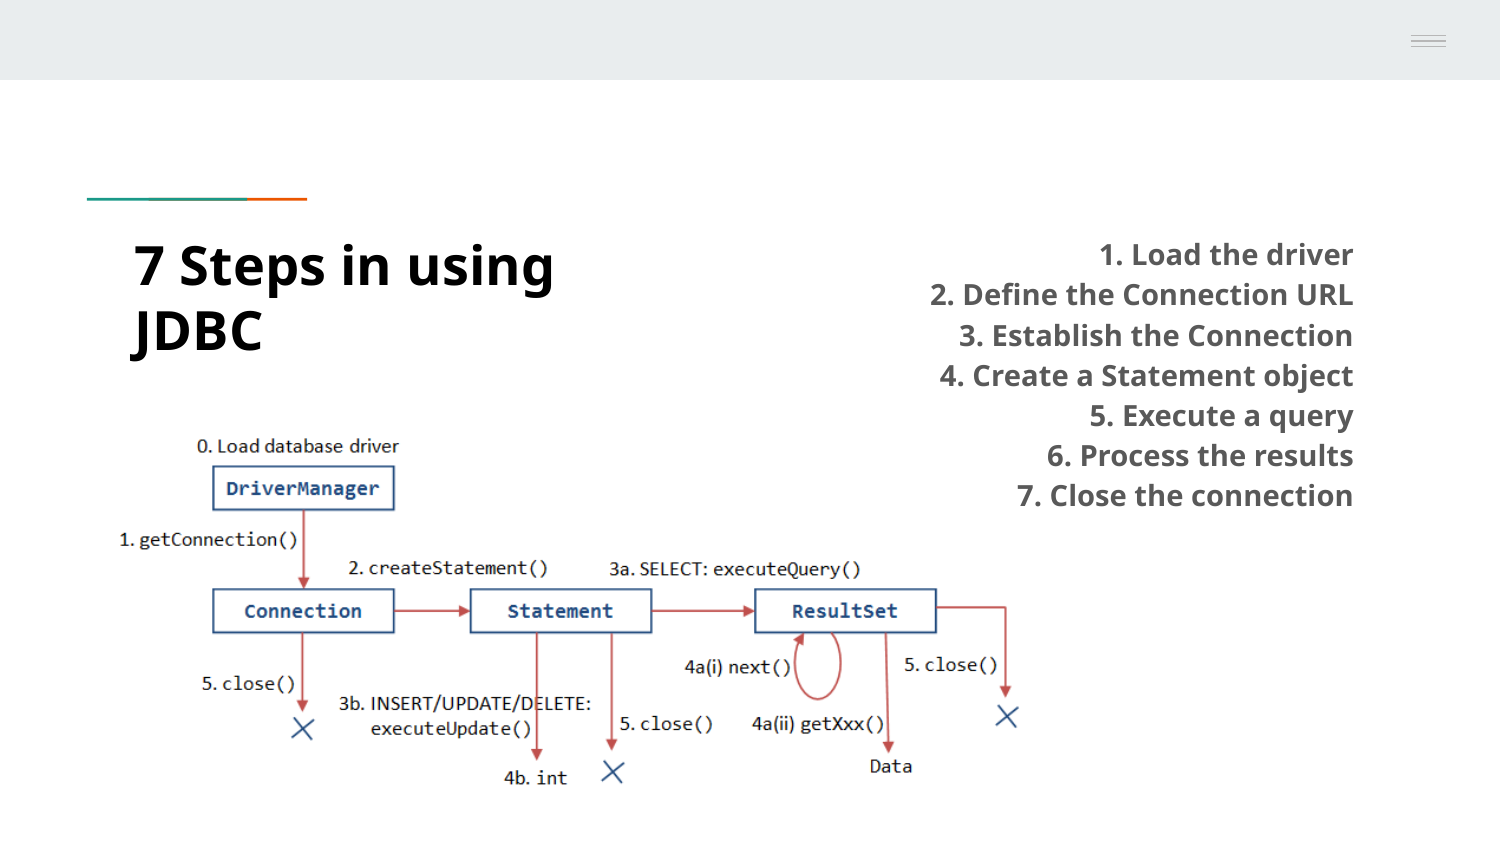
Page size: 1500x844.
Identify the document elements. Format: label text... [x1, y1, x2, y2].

picture [105, 429, 1041, 802]
title 7 Steps in using JDBC [119, 216, 580, 386]
list 1. Load the driver 2. Define the Connection URL 3. Establish the Connection 4. Create a Statement object 5. Execute a query 6. Process the results 7. Close the connection [786, 216, 1370, 525]
